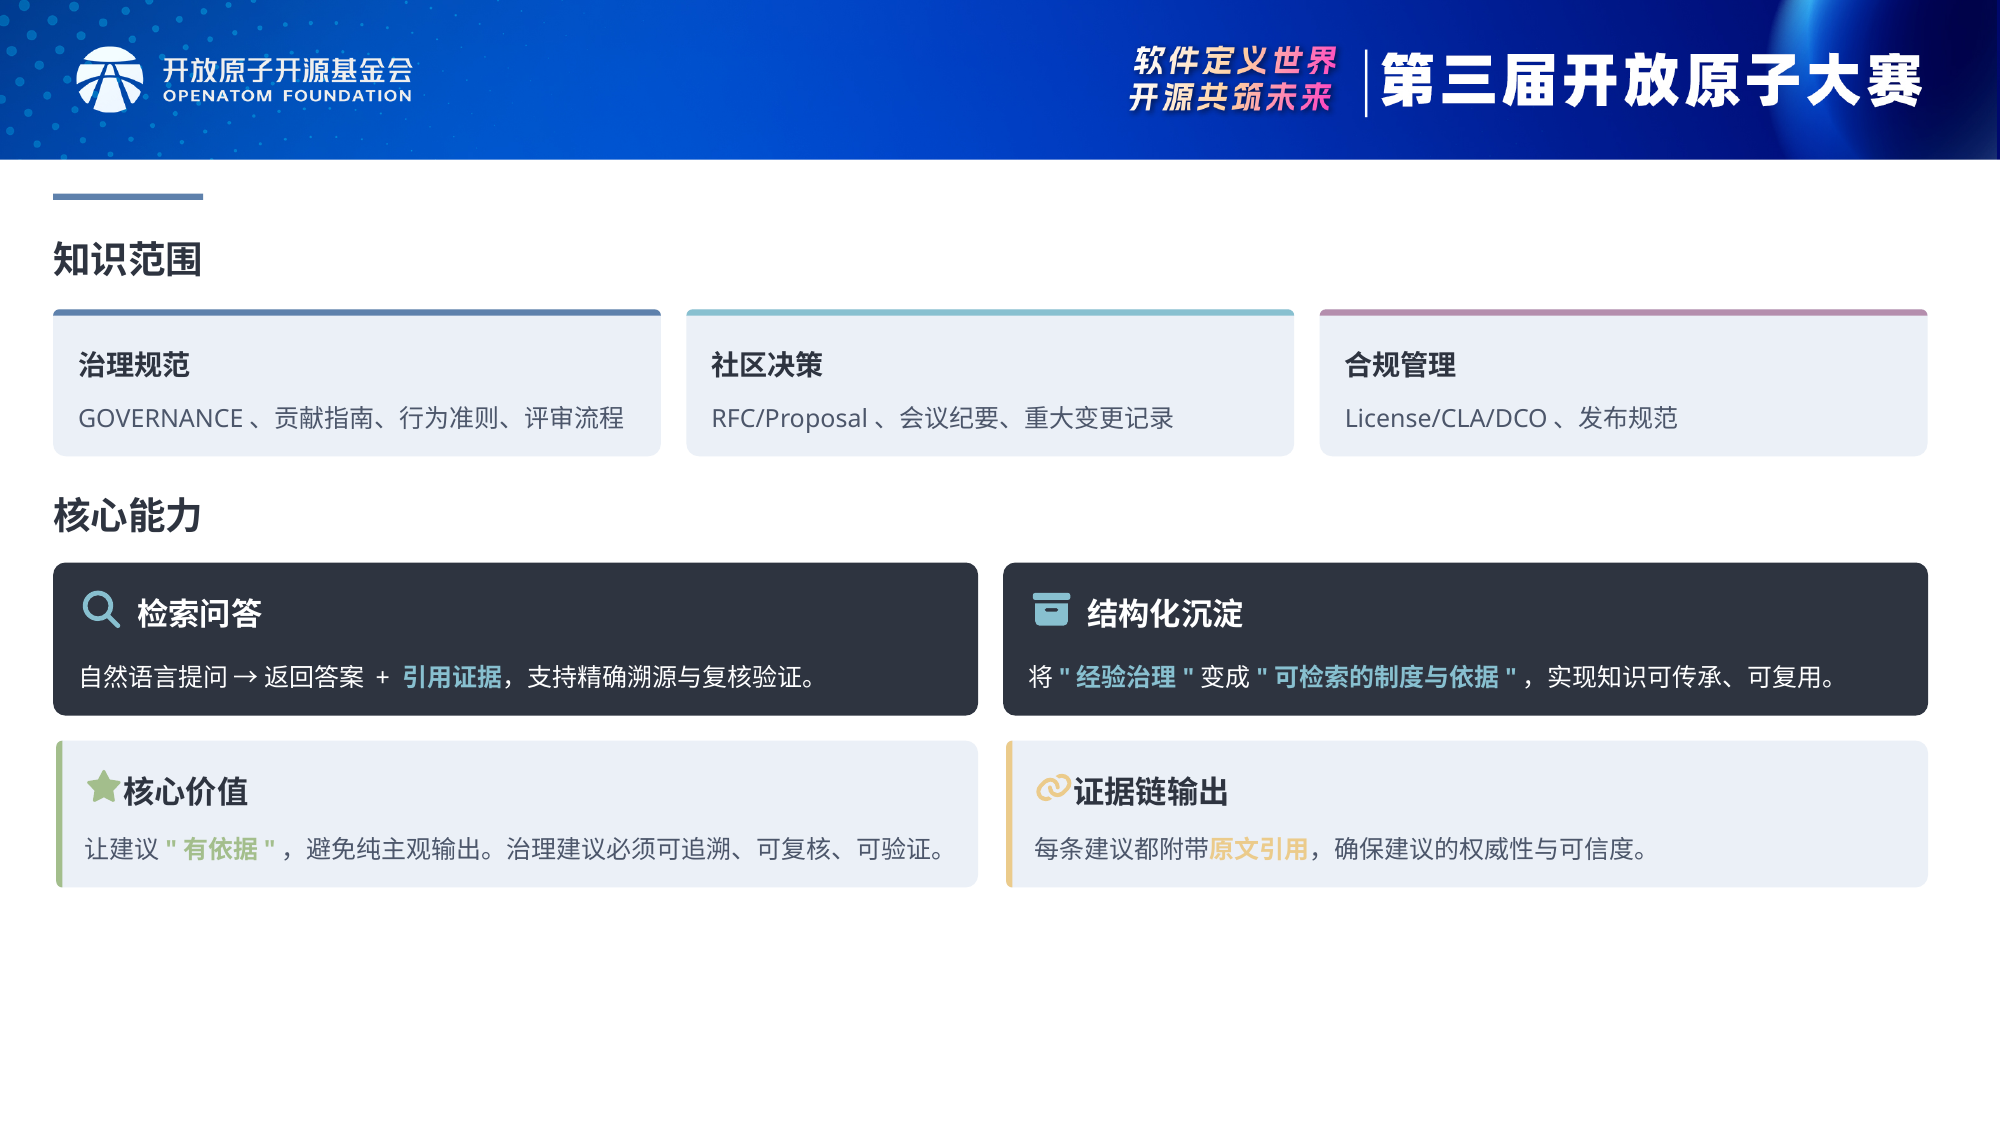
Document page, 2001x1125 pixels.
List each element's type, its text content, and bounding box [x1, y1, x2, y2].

text_box [1006, 740, 1013, 888]
text_box [686, 316, 1295, 457]
text_box 核心价值 [123, 765, 969, 810]
text_box 知识范围 [53, 224, 1947, 288]
text_box 治理规范 [78, 337, 650, 382]
text_box [1032, 592, 1071, 600]
text_box License/CLA/DCO、发布规范 [1344, 393, 1916, 432]
text_box [1035, 603, 1068, 626]
text_box [53, 562, 979, 716]
text_box [1319, 309, 1928, 316]
text_box 合规管理 [1344, 337, 1917, 382]
text_box [686, 309, 1295, 316]
text_box 检索问答 [137, 587, 279, 632]
text_box [53, 309, 661, 316]
text_box 将"经验治理"变成"可检索的制度与依据"，实现知识可传承、可复用。 [1028, 649, 1916, 691]
text_box [63, 740, 979, 888]
text_box 结构化沉淀 [1087, 587, 1260, 632]
text_box 证据链输出 [1073, 765, 1919, 810]
text_box [56, 740, 63, 888]
picture [0, 0, 2000, 159]
text_box [53, 193, 204, 200]
text_box [1047, 773, 1072, 798]
text_box [1036, 777, 1060, 802]
text_box 让建议"有依据"，避免纯主观输出。治理建议必须可追溯、可复核、可验证。 [84, 821, 966, 863]
text_box 自然语言提问 → 返回答案 + 引用证据，支持精确溯源与复核验证。 [78, 649, 966, 691]
text_box [1319, 316, 1928, 457]
text_box RFC/Proposal、会议纪要、重大变更记录 [711, 393, 1282, 432]
text_box [53, 316, 661, 457]
text_box [82, 590, 121, 629]
text_box 每条建议都附带原文引用，确保建议的权威性与可信度。 [1034, 821, 1916, 863]
text_box 核心能力 [53, 481, 1947, 544]
text_box [87, 769, 121, 802]
text_box [1003, 562, 1929, 716]
text_box [1013, 740, 1929, 888]
text_box 社区决策 [711, 337, 1284, 382]
text_box GOVERNANCE、贡献指南、行为准则、评审流程 [78, 393, 649, 432]
